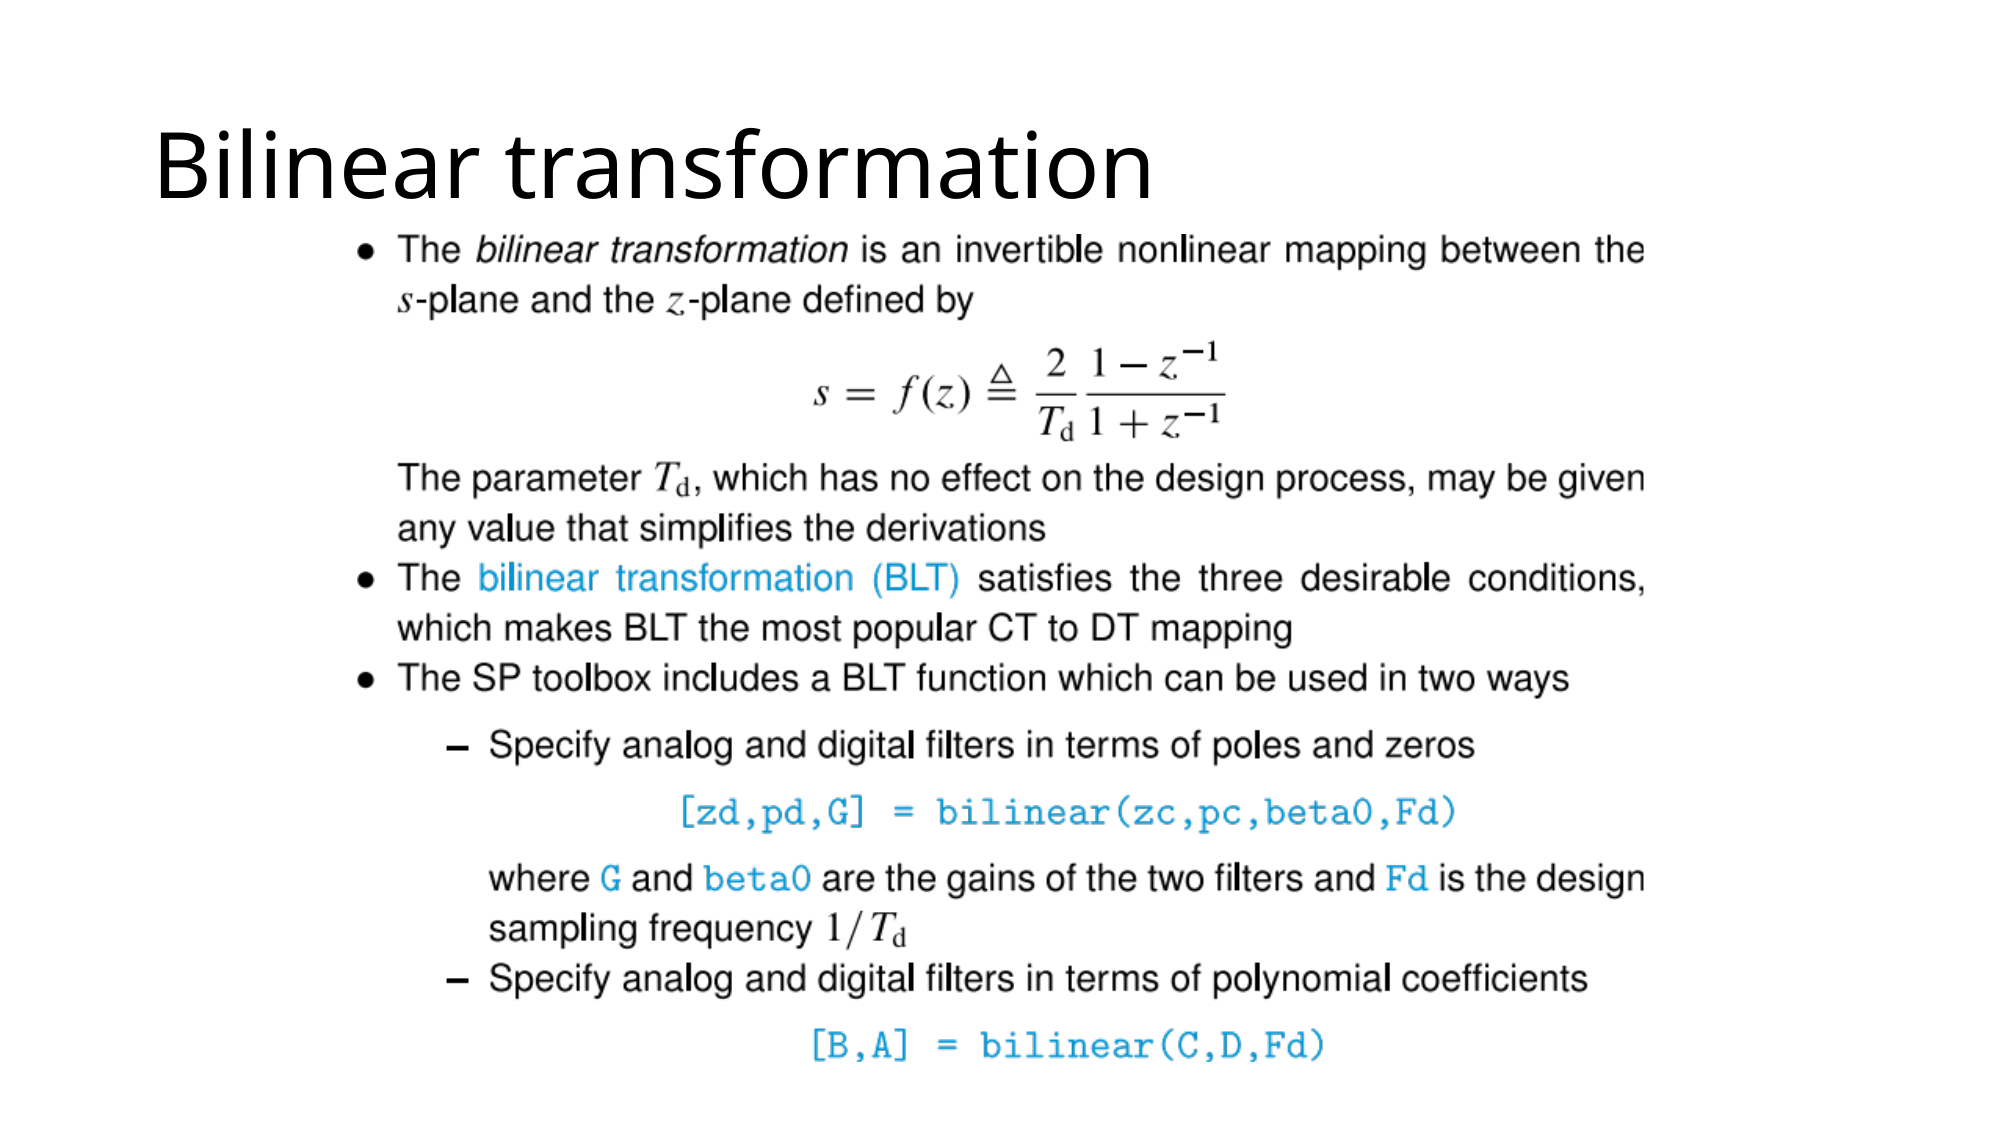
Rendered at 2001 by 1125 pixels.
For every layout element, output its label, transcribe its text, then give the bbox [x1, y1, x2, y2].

picture [356, 234, 1644, 1063]
title Bilinear transformation [137, 59, 1863, 278]
